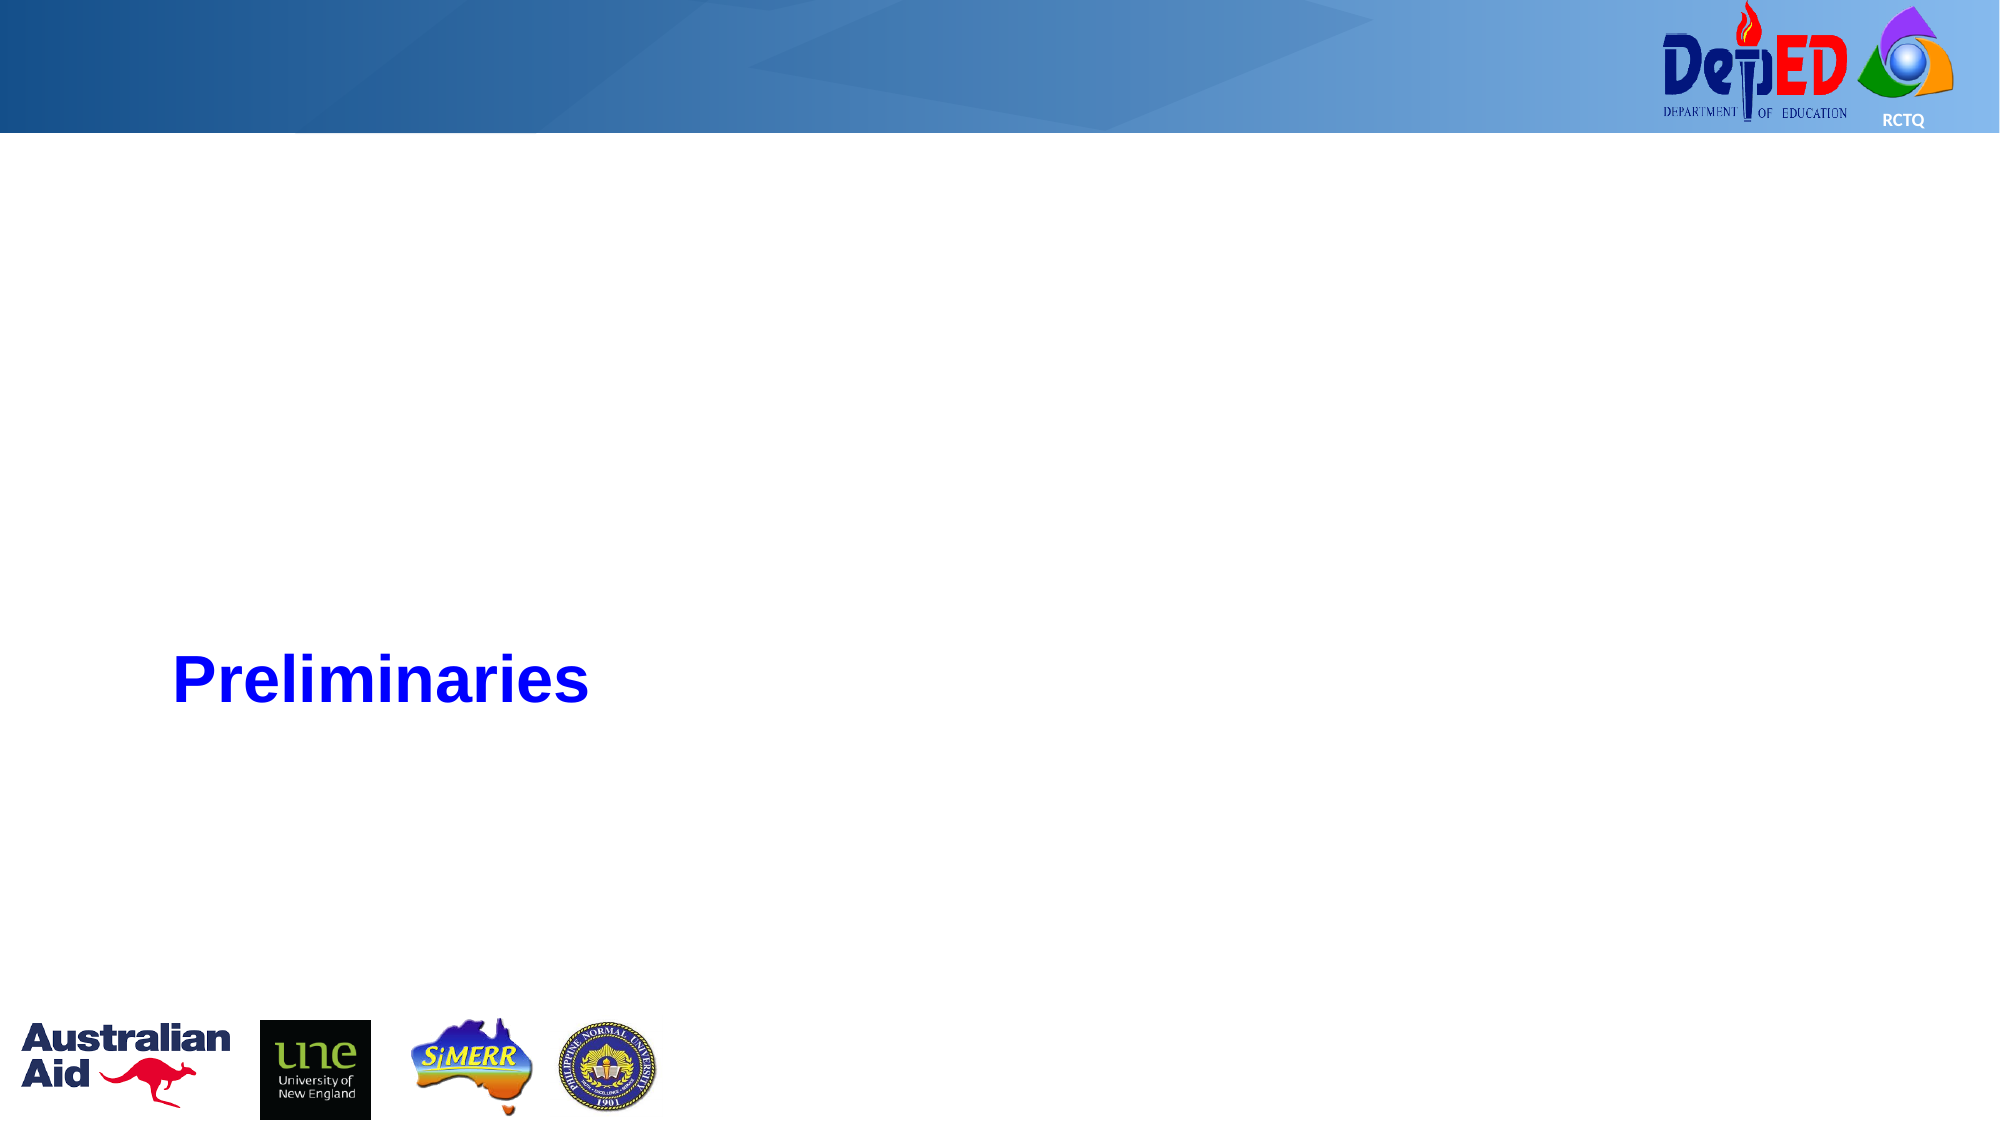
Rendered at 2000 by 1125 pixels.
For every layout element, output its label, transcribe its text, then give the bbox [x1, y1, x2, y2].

list Preliminaries [157, 476, 1858, 723]
picture [391, 994, 663, 1125]
picture [1663, 0, 1847, 122]
picture [21, 1023, 230, 1108]
picture [260, 1020, 371, 1120]
picture [1854, 3, 1958, 100]
